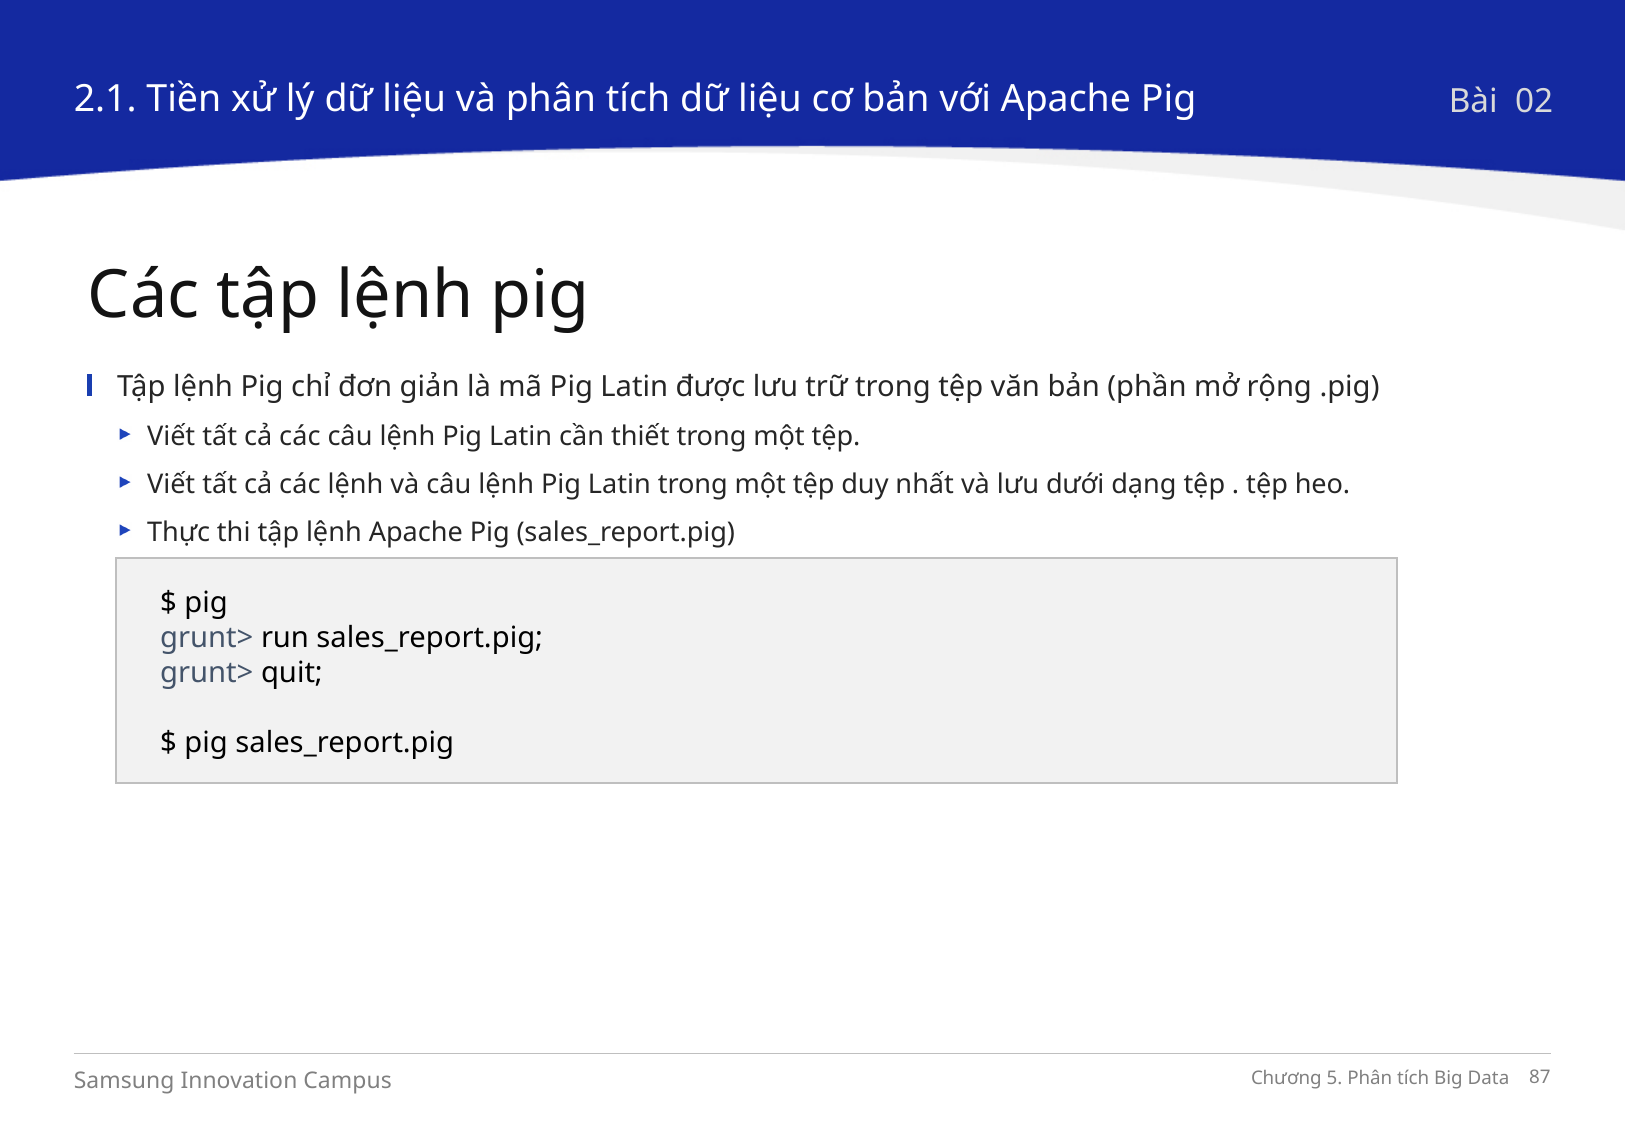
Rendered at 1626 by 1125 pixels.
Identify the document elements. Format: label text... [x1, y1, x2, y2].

list Các tập lệnh pig [87, 249, 1531, 331]
text_box $ pig grunt> run sales_report.pig; grunt> quit; $ pig sales_report.pig [115, 557, 1398, 784]
picture [0, 0, 1625, 1125]
list Bài 02 [1423, 79, 1554, 120]
list 2.1. Tiền xử lý dữ liệu và phân tích dữ liệu cơ bản với Apache Pig [73, 73, 1396, 119]
list Tập lệnh Pig chỉ đơn giản là mã Pig Latin được lưu trữ trong tệp văn bản (phần mở rộng .pig) Viết tất cả các câu lệnh Pig Latin cần thiết trong một tệp. Viết tất cả các lệnh và câu lệnh Pig Latin trong một tệp duy nhất và lưu dưới dạng tệp . tệp heo. Thực thi tập lệnh Apache Pig (sales_report.pig) [87, 365, 1531, 516]
